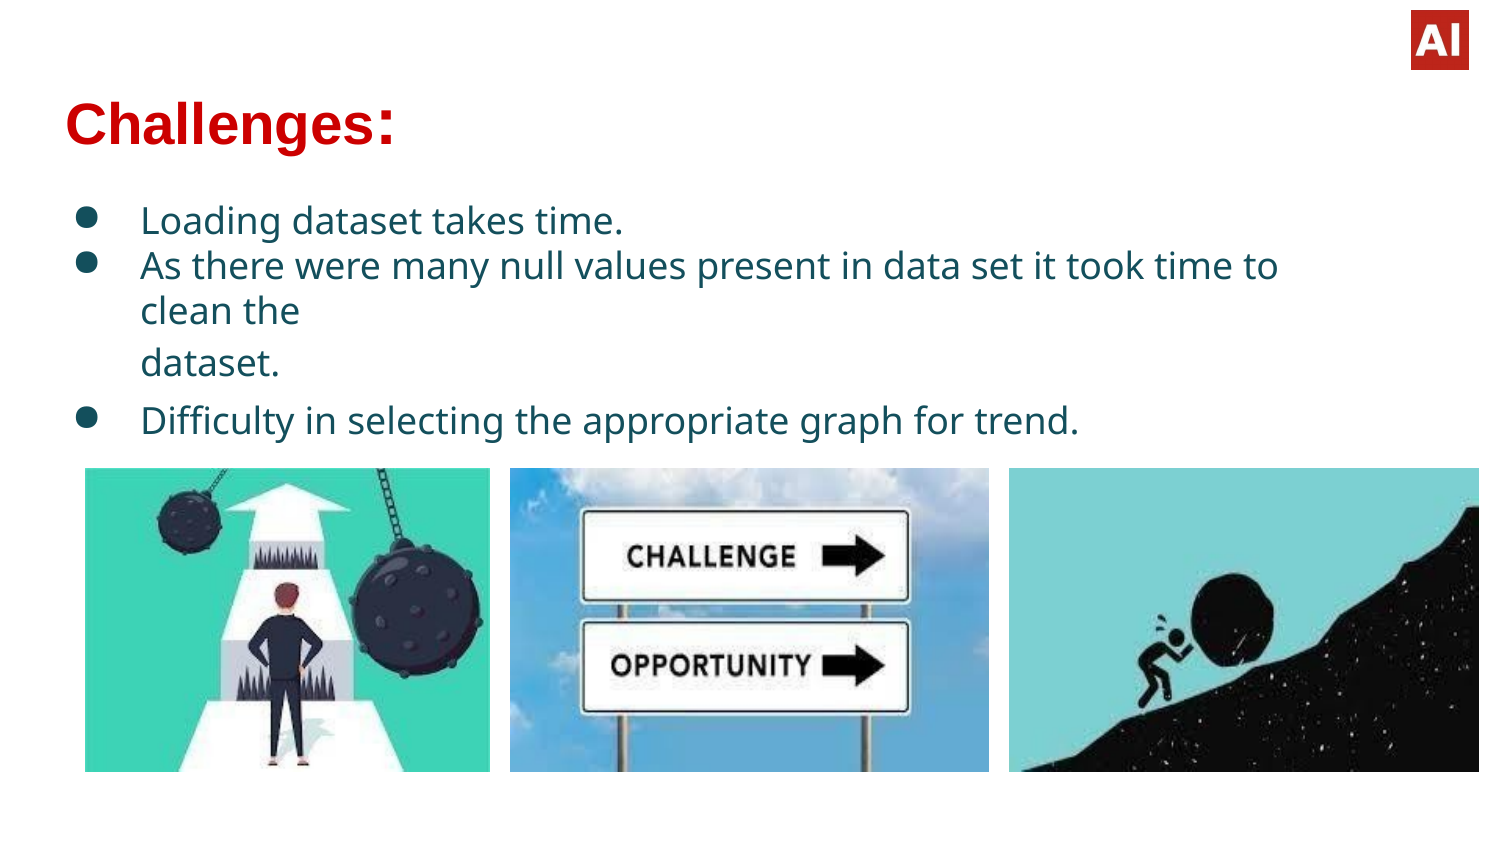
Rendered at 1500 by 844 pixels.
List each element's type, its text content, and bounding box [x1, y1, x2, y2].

picture [510, 468, 990, 773]
picture [1009, 468, 1479, 773]
text_box Loading dataset takes time. As there were many null values present in data set it took time to clean the dataset. Difficulty in selecting the appropriate graph for trend. [69, 195, 1377, 443]
title Challenges: [63, 75, 401, 219]
picture [1411, 10, 1469, 70]
picture [85, 468, 491, 773]
